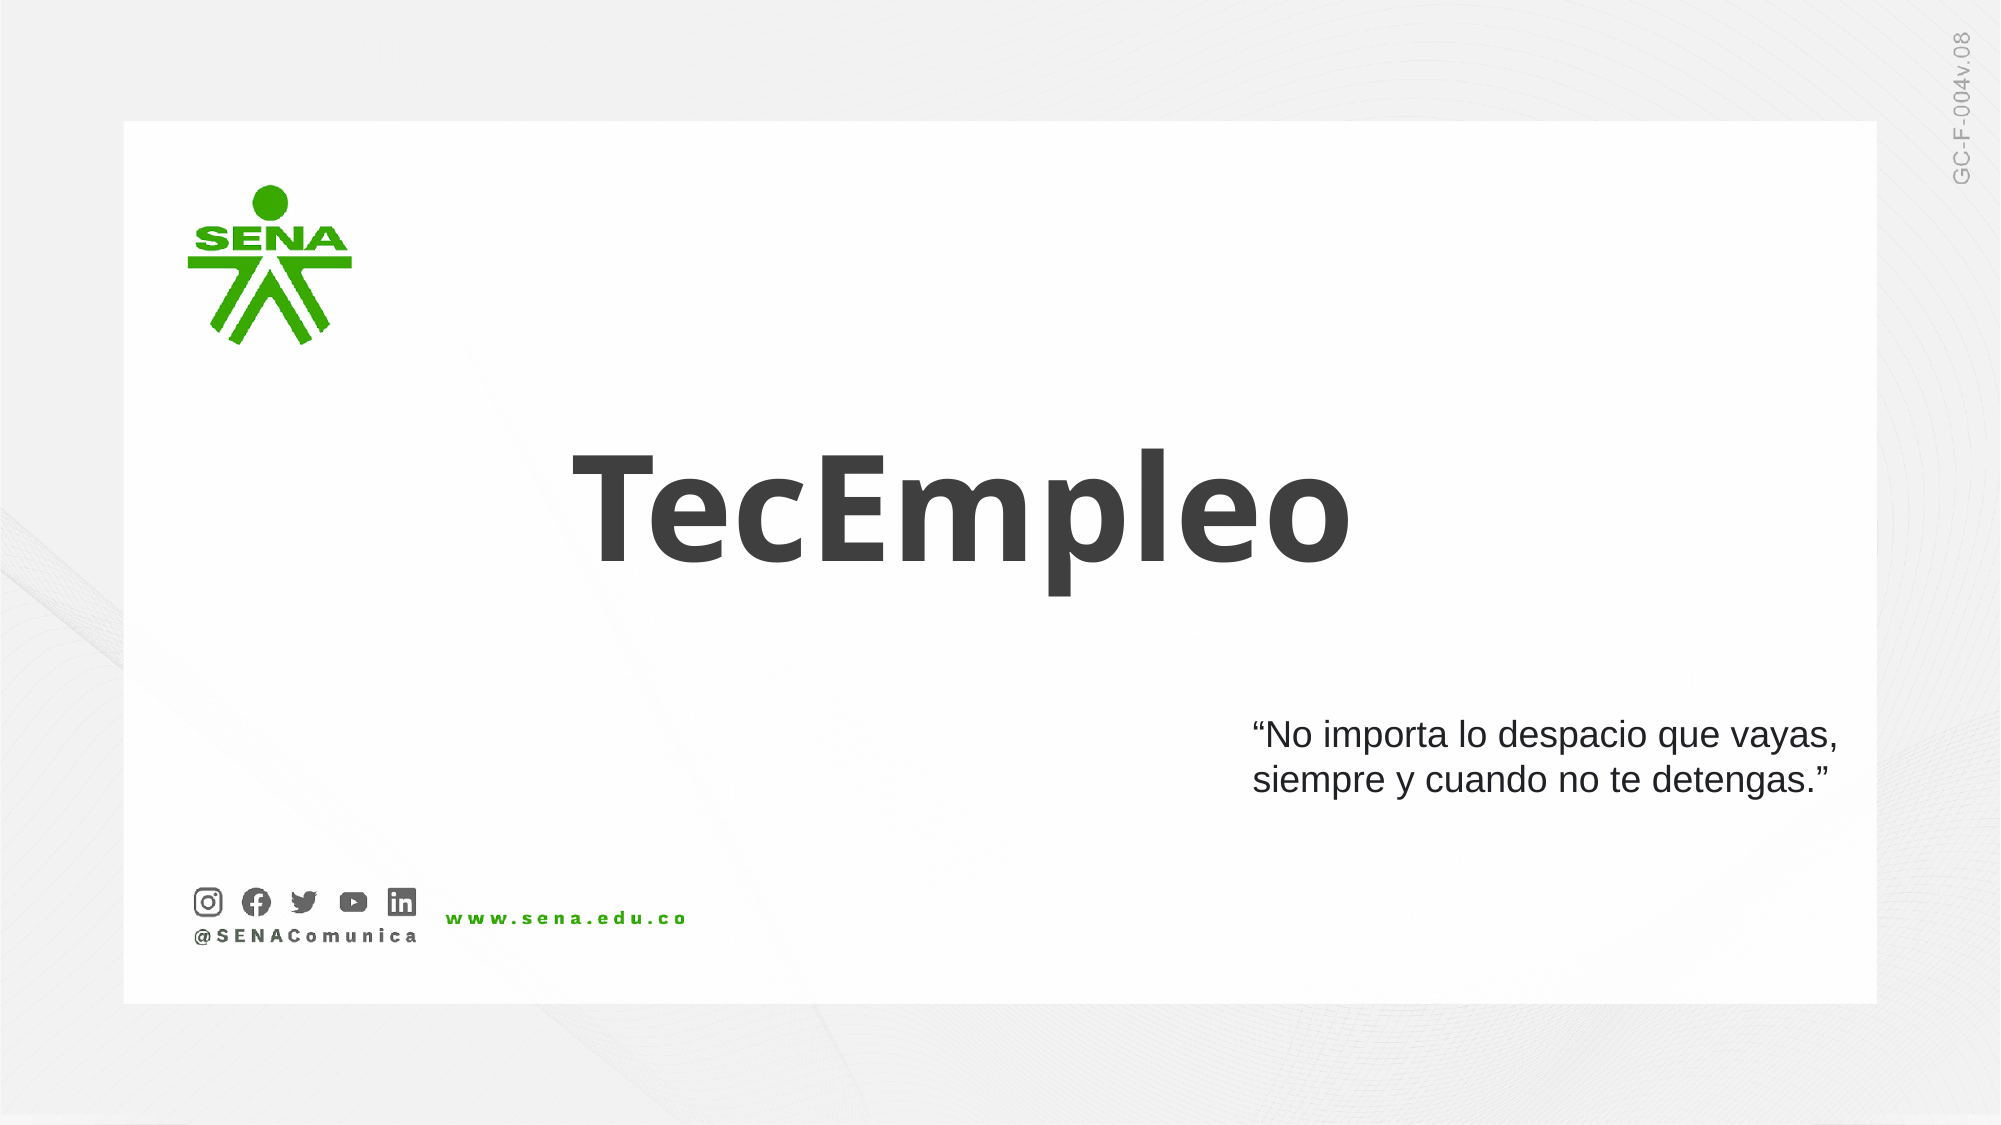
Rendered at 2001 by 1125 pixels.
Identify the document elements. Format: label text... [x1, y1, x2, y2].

text_box “No importa lo despacio que vayas, siempre y cuando no te detengas.” [1237, 695, 1860, 886]
text_box TecEmpleo [555, 406, 1615, 599]
picture [0, 0, 2000, 1125]
